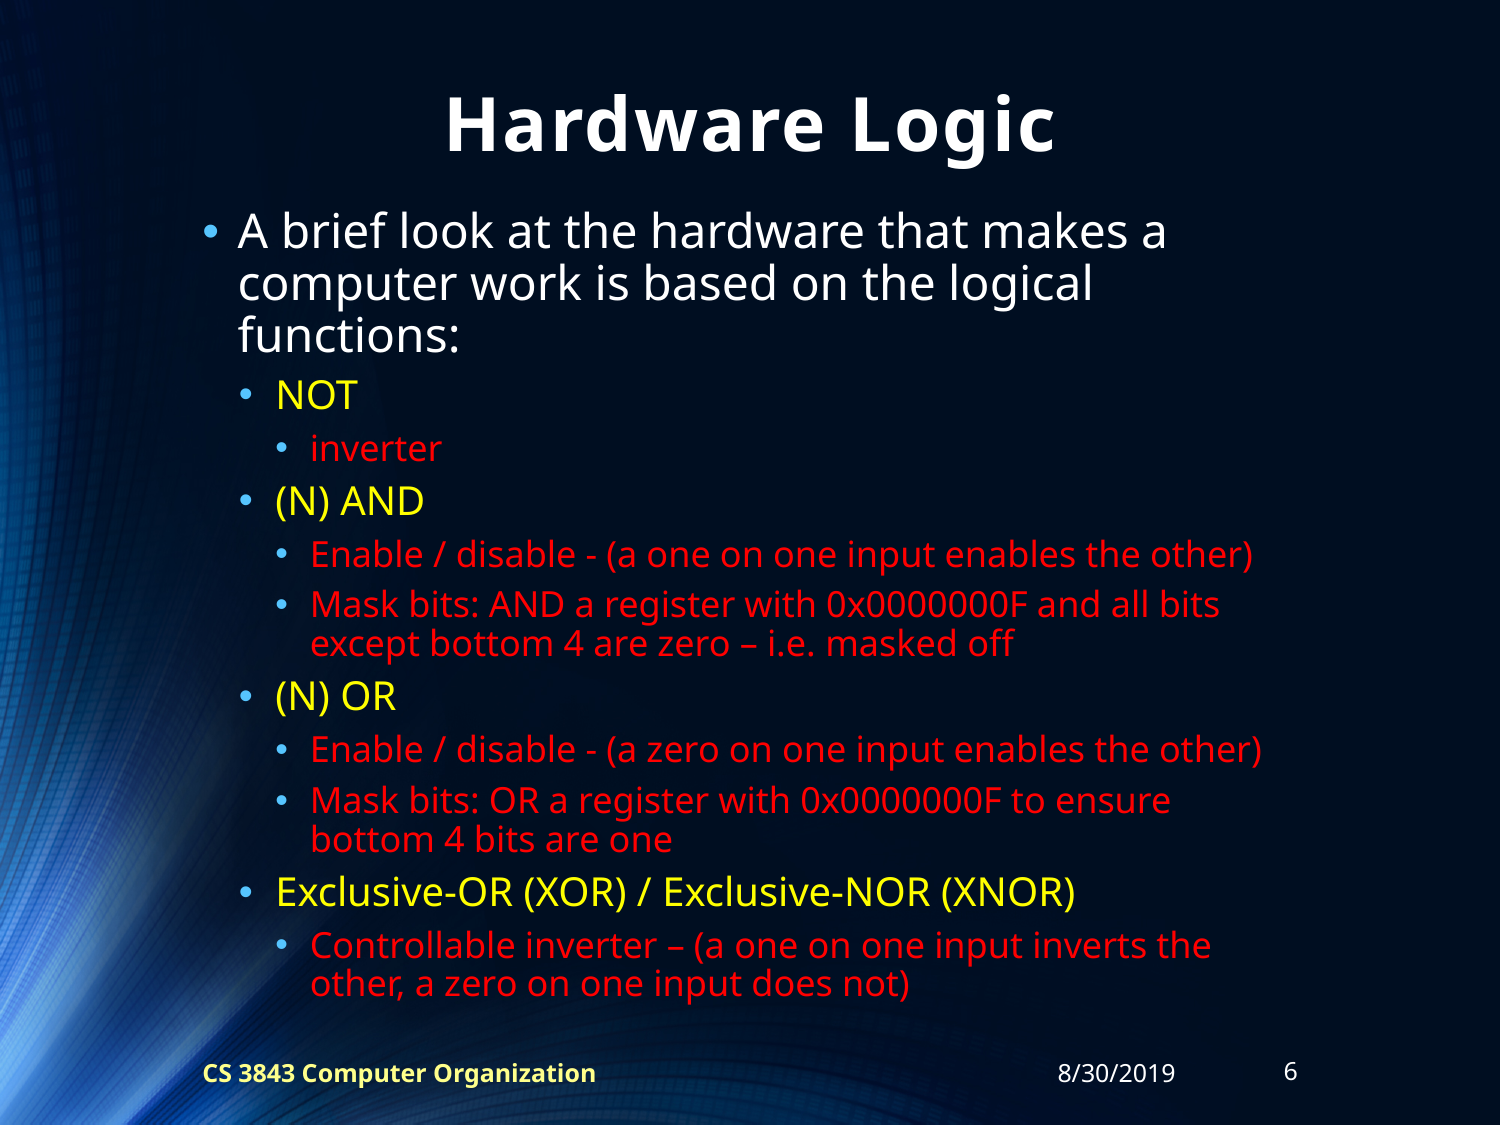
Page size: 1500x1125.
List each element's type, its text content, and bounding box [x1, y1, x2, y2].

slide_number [1012, 1050, 1191, 1096]
slide_number 6 [1209, 1050, 1313, 1096]
list A brief look at the hardware that makes a computer work is based on the logical functions: NOT inverter (N) AND Enable / disable - (a one on one input enables the other) Mask bits: AND a register with 0x0000000F and all bits except bottom 4 are zero – i.e. masked off (N) OR Enable / disable - (a zero on one input enables the other) Mask bits: OR a register with 0x0000000F to ensure bottom 4 bits are one Exclusive-OR (XOR) / Exclusive-NOR (XNOR) Controllable inverter – (a one on one input inverts the other, a zero on one input does not) [187, 200, 1312, 1013]
title Hardware Logic [187, 62, 1313, 175]
footer CS 3843 Computer Organization [187, 1050, 994, 1096]
picture [0, 0, 1500, 1125]
